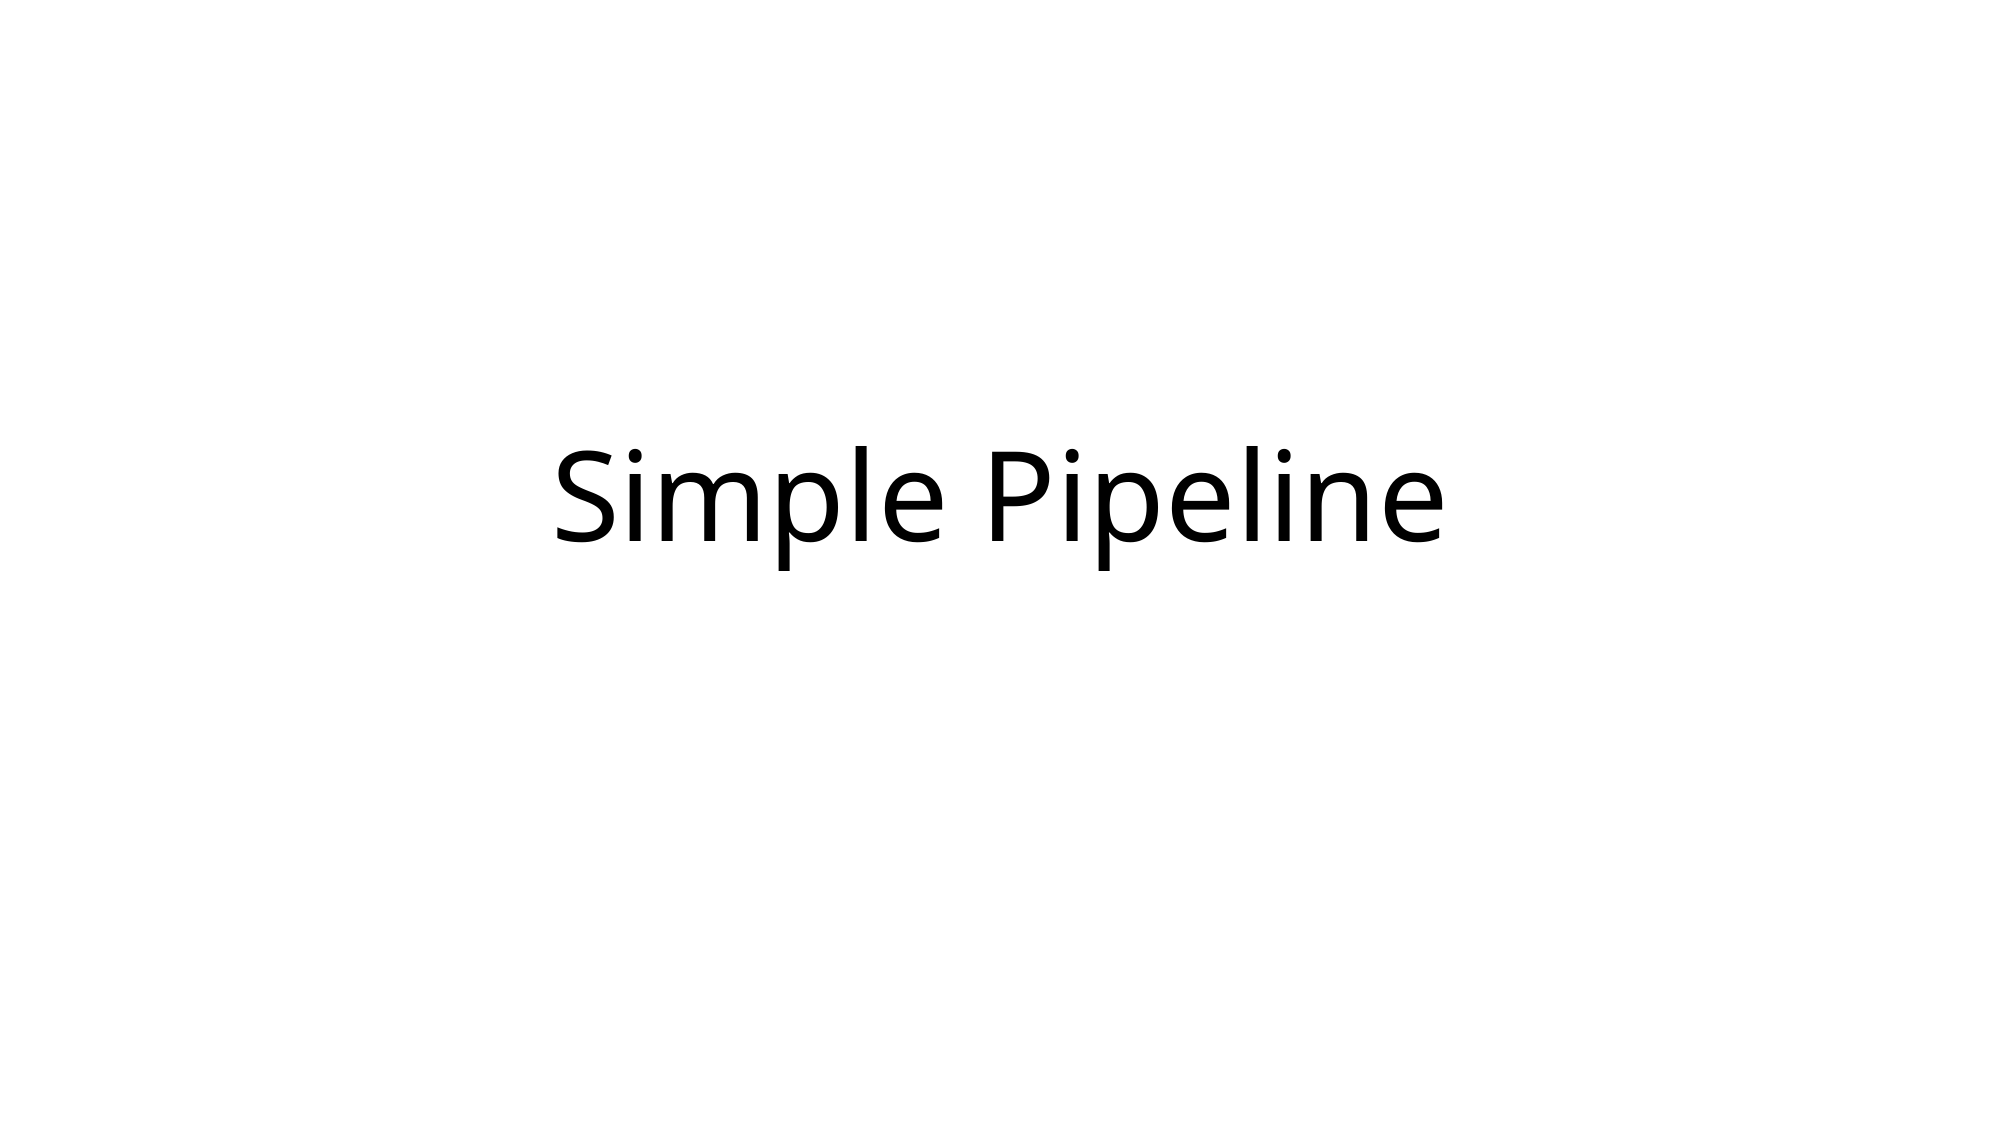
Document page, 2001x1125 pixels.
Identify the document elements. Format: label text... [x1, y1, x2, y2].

title Simple Pipeline [249, 184, 1750, 576]
